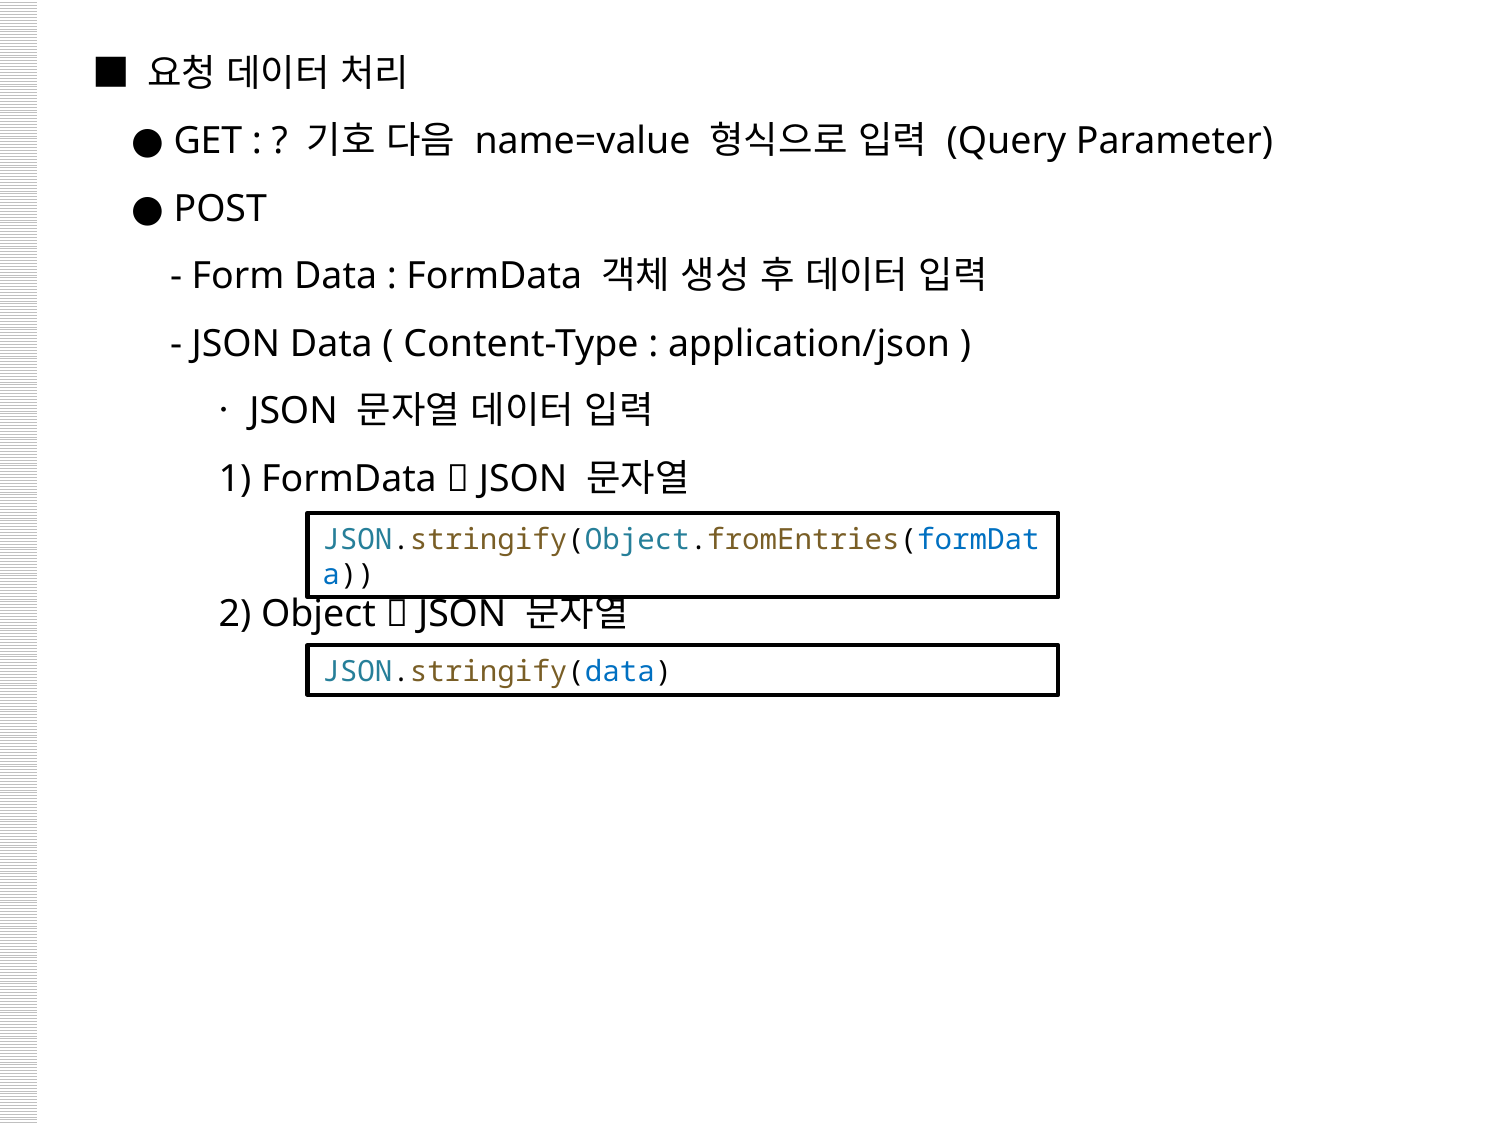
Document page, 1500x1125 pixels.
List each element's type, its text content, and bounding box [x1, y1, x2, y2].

text_box JSON.stringify(Object.fromEntries(formData)) [305, 511, 1060, 599]
text_box JSON.stringify(data) [305, 643, 1060, 697]
text_box ■ 요청 데이터 처리 ● GET : ? 기호 다음 name=value 형식으로 입력 (Query Parameter) ● POST - Form Data : FormData 객체 생성 후 데이터 입력 - JSON Data ( Content-Type : application/json ) ㆍJSON 문자열 데이터 입력 1) FormData  JSON 문자열 2) Object  JSON 문자열 [77, 19, 1289, 642]
